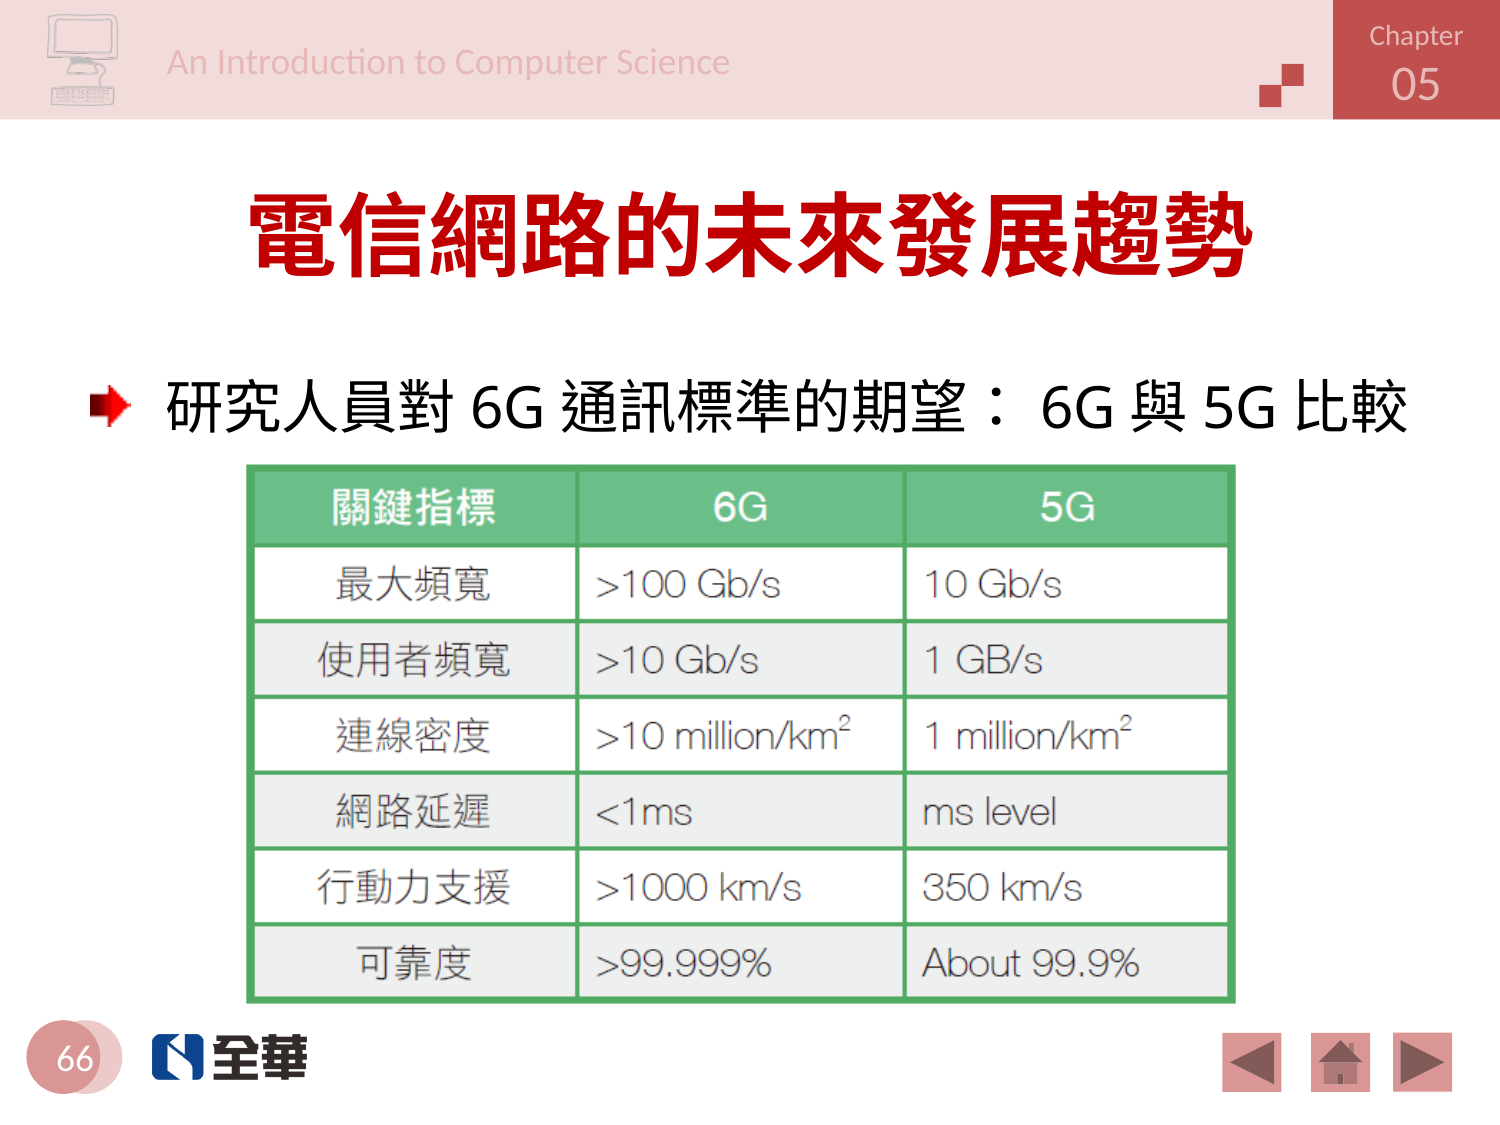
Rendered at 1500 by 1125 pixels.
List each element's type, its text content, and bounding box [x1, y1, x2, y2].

picture [225, 458, 1256, 1021]
picture [152, 1034, 307, 1080]
picture [47, 14, 118, 106]
picture [90, 385, 131, 427]
title 電信網路的未來發展趨勢 [75, 138, 1425, 327]
list 研究人員對6G通訊標準的期望：6G與5G比較 [75, 363, 1425, 1005]
